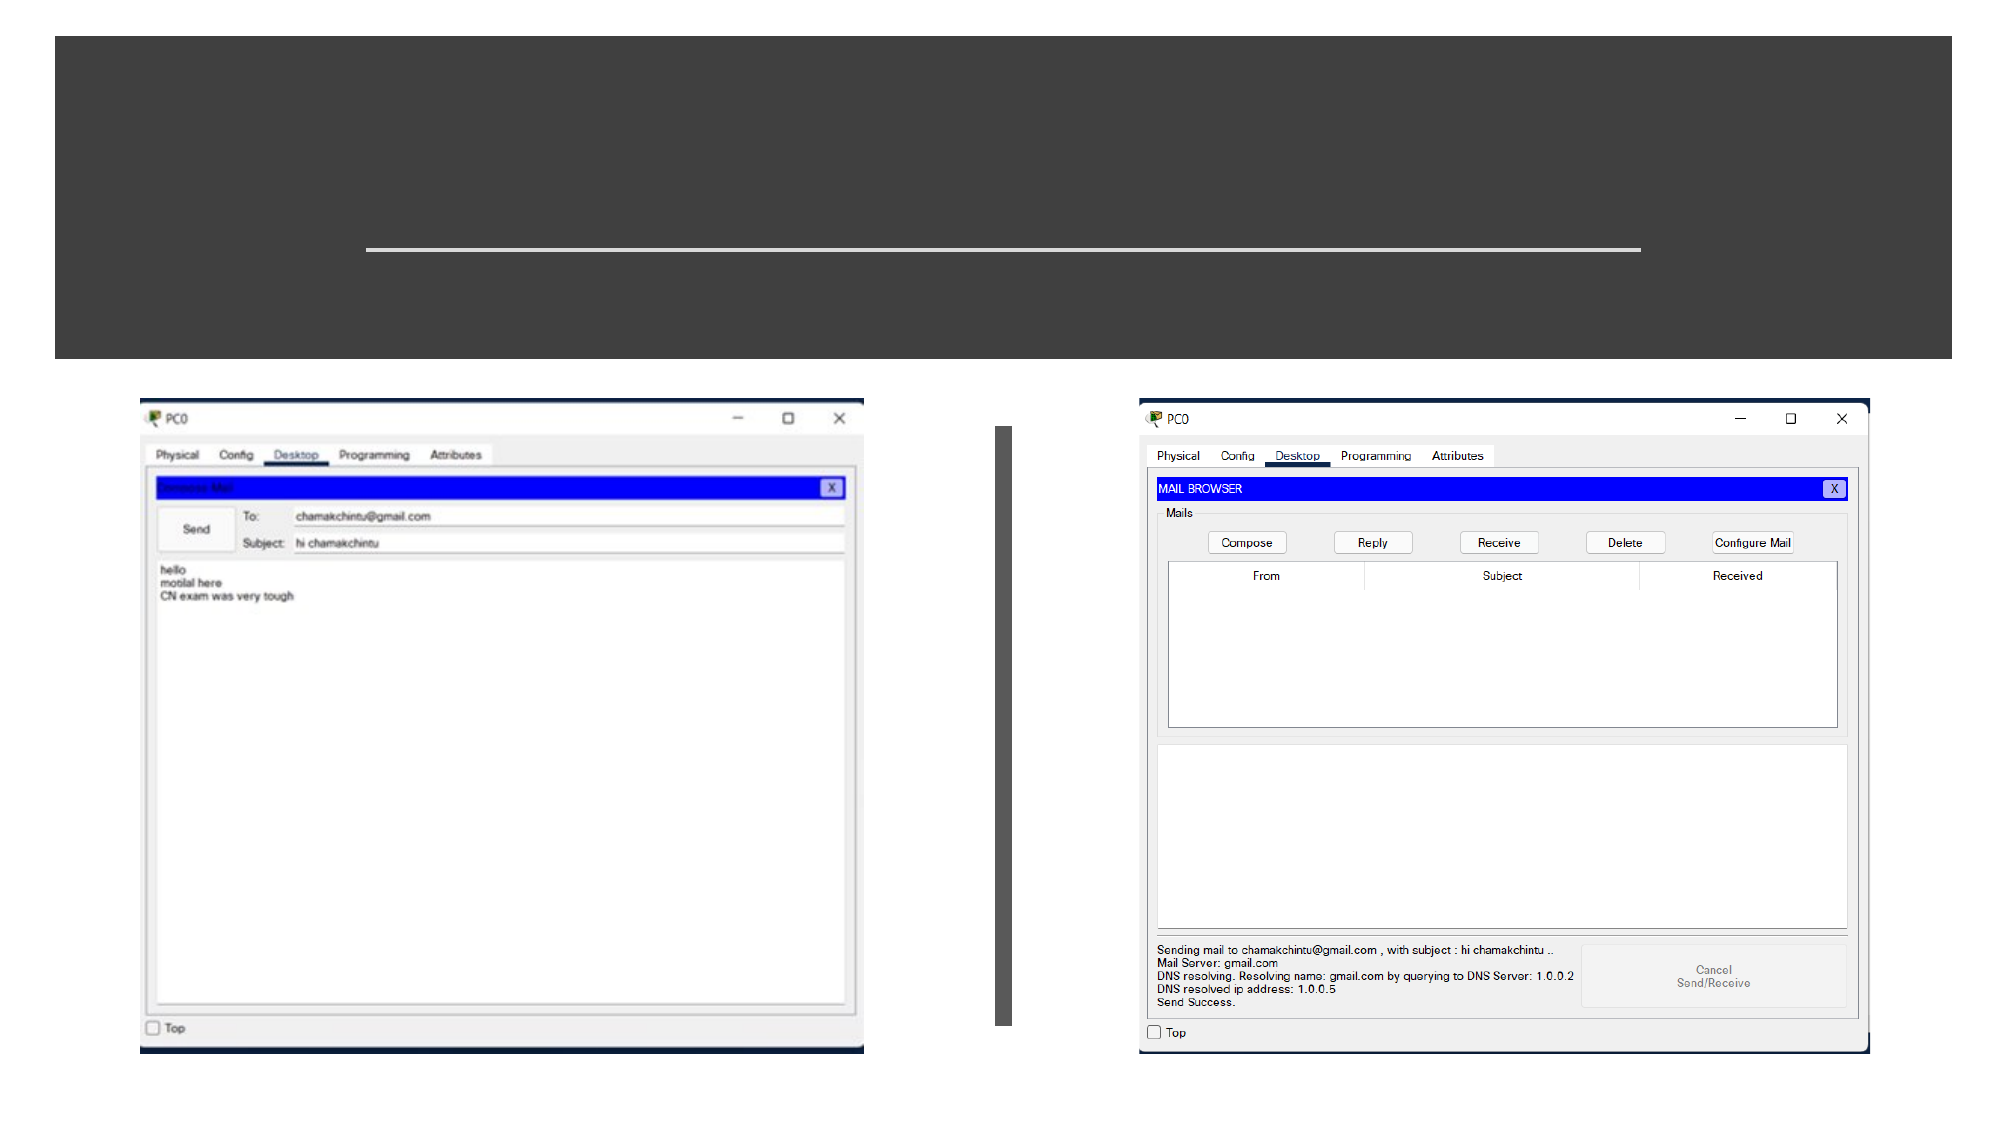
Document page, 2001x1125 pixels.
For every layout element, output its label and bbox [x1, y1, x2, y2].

text_box [64, 45, 1942, 350]
picture [1139, 398, 1871, 1054]
list [140, 398, 864, 1054]
